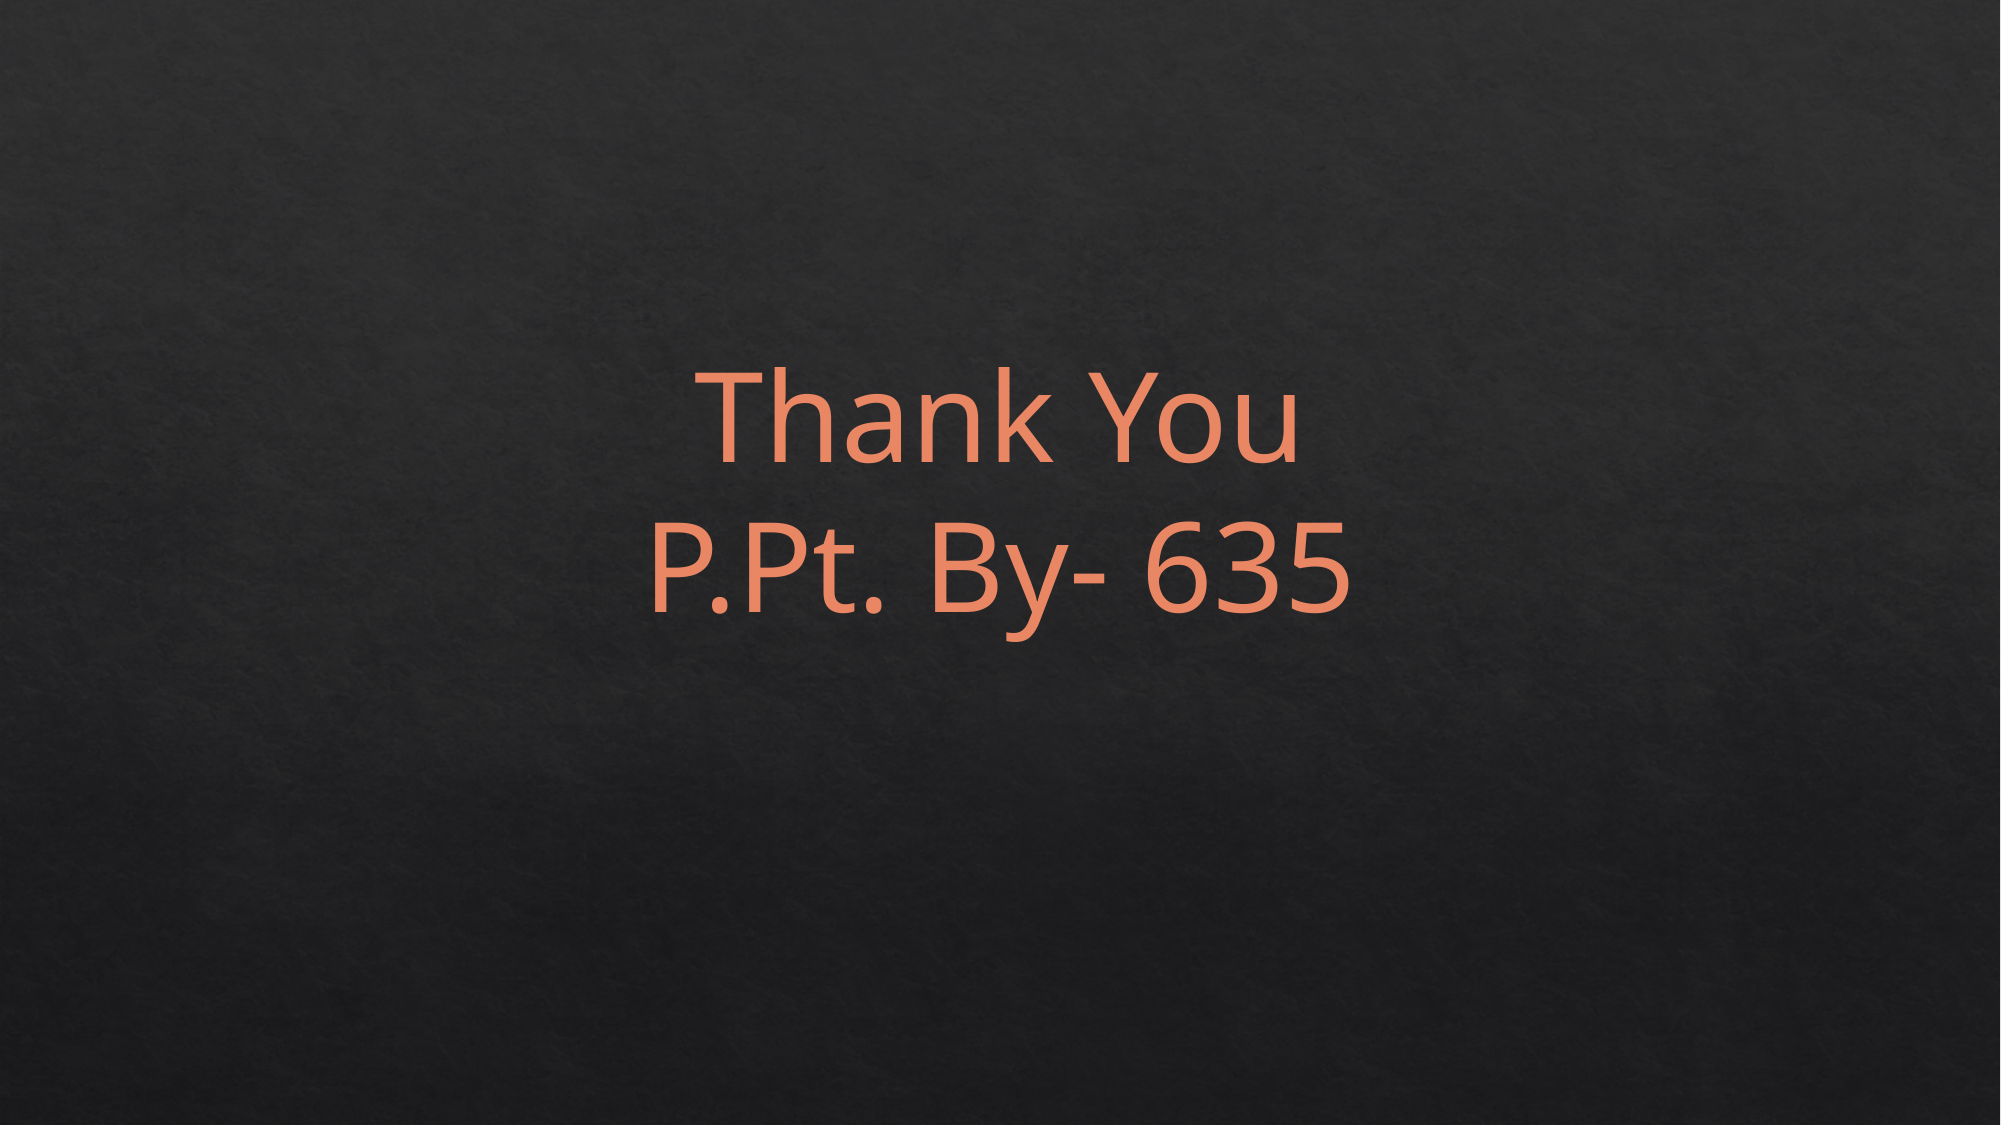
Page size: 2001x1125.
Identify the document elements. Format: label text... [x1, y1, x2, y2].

text_box Thank You P.Pt. By- 635 [190, 330, 1778, 646]
